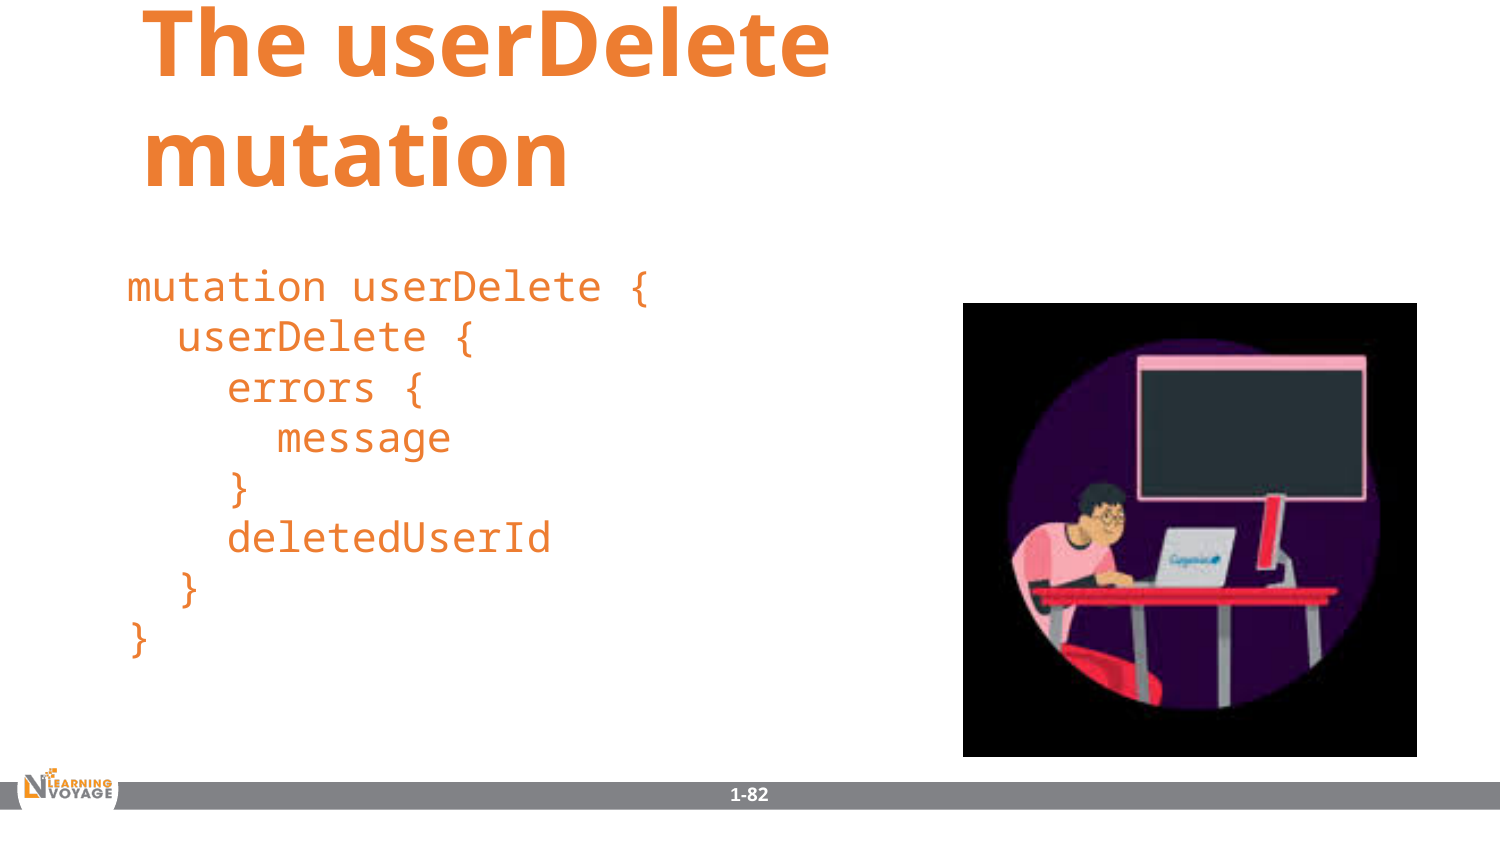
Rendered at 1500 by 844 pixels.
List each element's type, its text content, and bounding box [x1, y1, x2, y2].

text_box The userDelete mutation [126, 37, 1231, 153]
picture [963, 303, 1417, 757]
picture [0, 706, 144, 844]
slide_number 1-82 [692, 770, 784, 821]
text_box mutation userDelete { userDelete { errors { message } deletedUserId } } [126, 258, 1373, 661]
